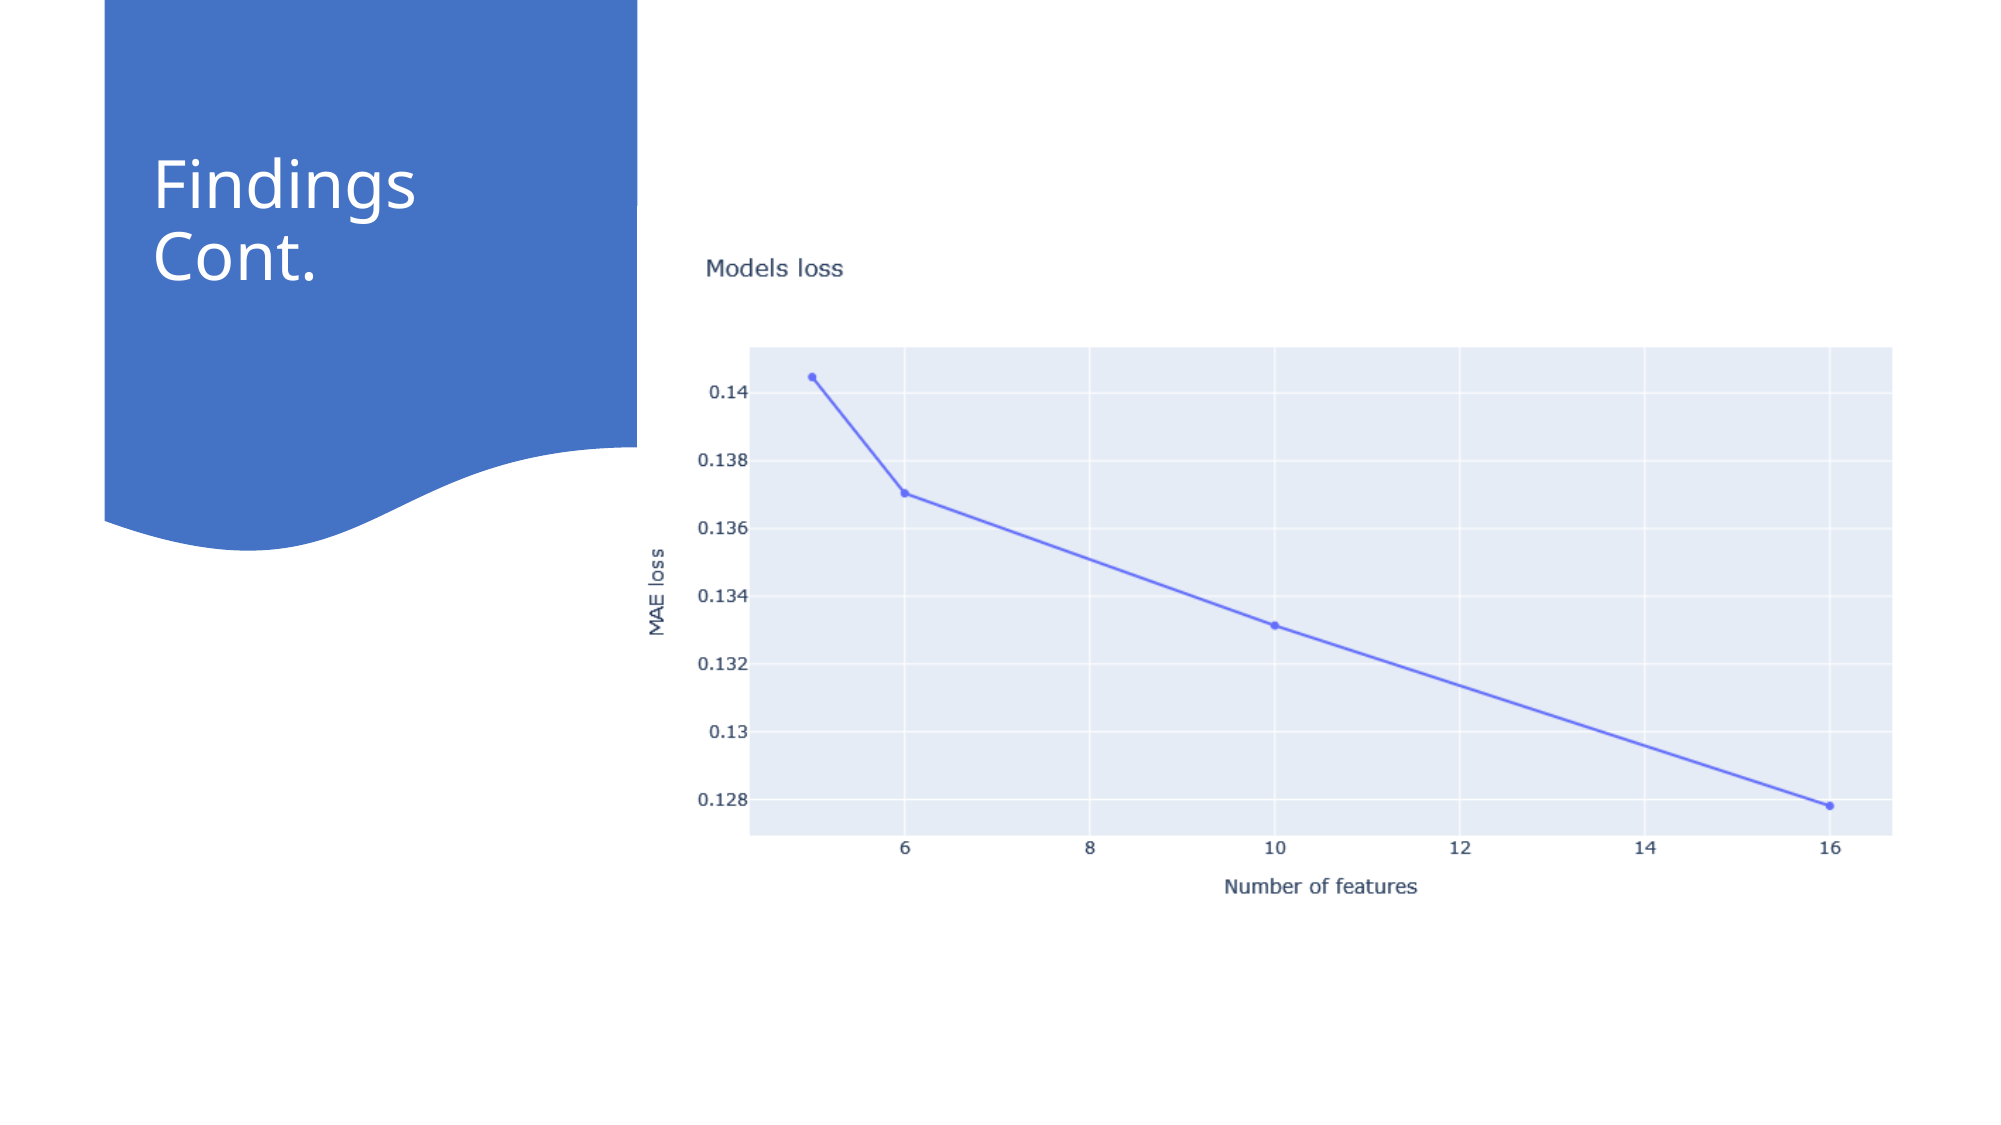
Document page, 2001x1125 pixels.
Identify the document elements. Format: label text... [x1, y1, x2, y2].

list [637, 206, 2000, 949]
title Findings Cont. [137, 28, 604, 417]
text_box [103, 0, 639, 552]
